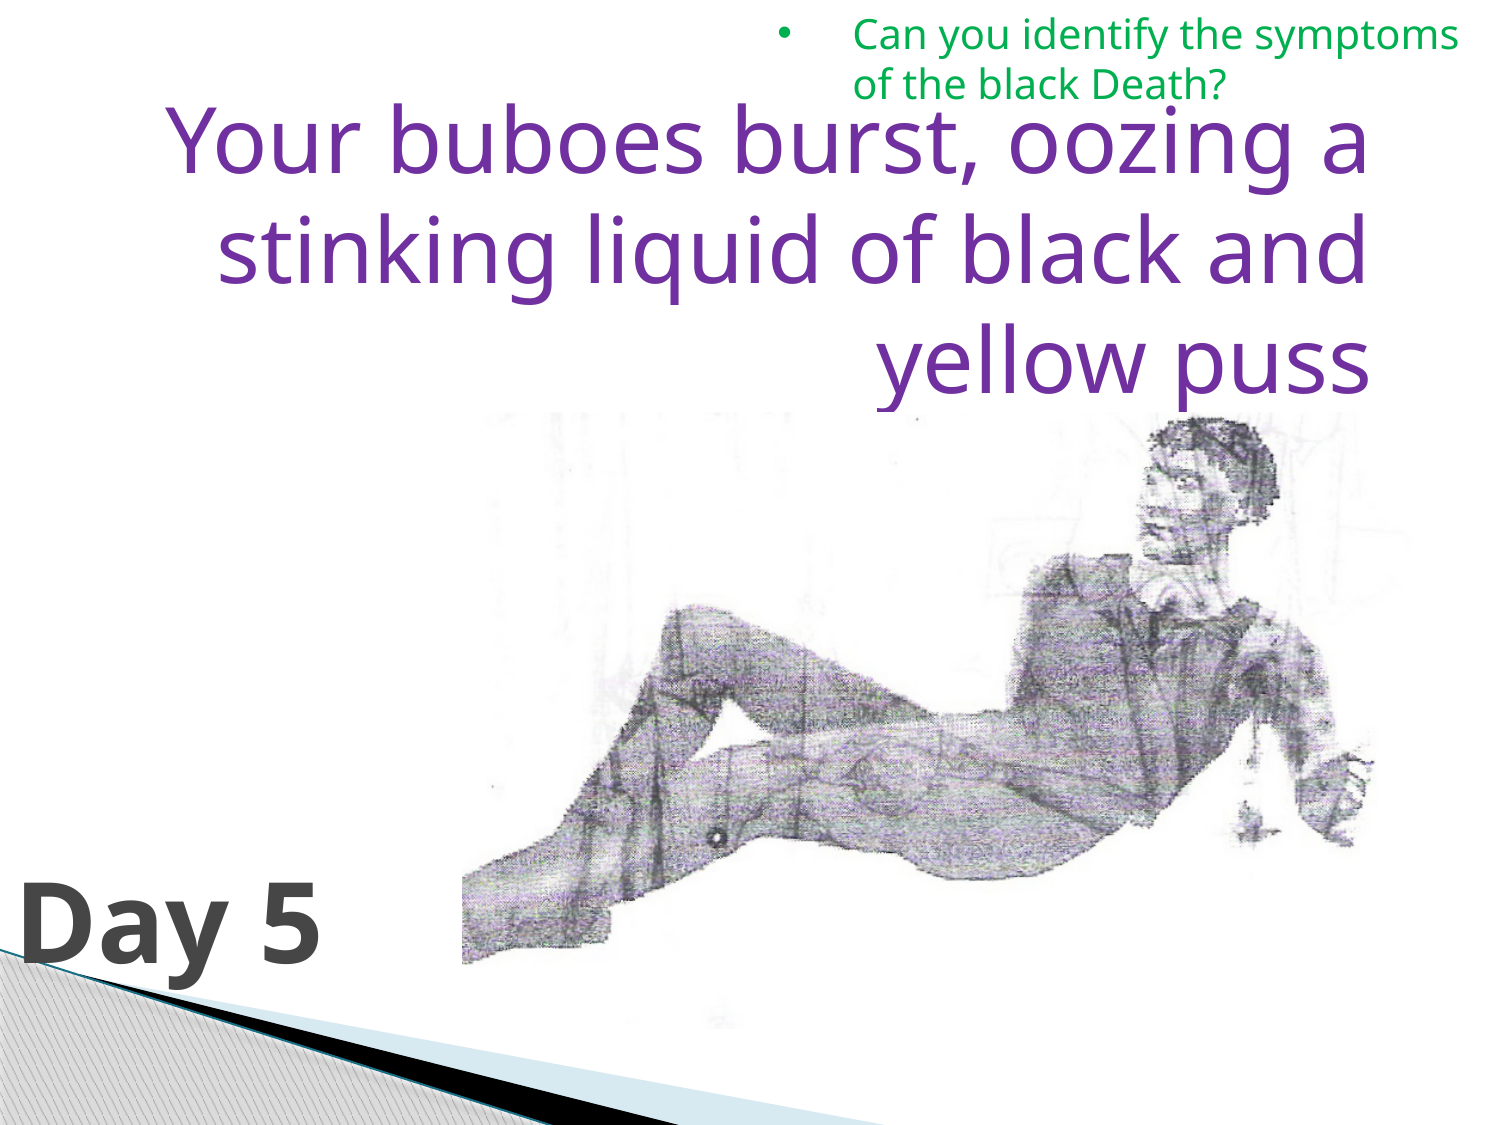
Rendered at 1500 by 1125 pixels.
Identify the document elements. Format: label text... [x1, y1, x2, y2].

title Day 5 [0, 825, 456, 1013]
text_box Your buboes burst, oozing a stinking liquid of black and yellow puss [99, 74, 1388, 420]
picture [462, 412, 1413, 1029]
text_box Can you identify the symptoms of the black Death? [762, 0, 1500, 150]
